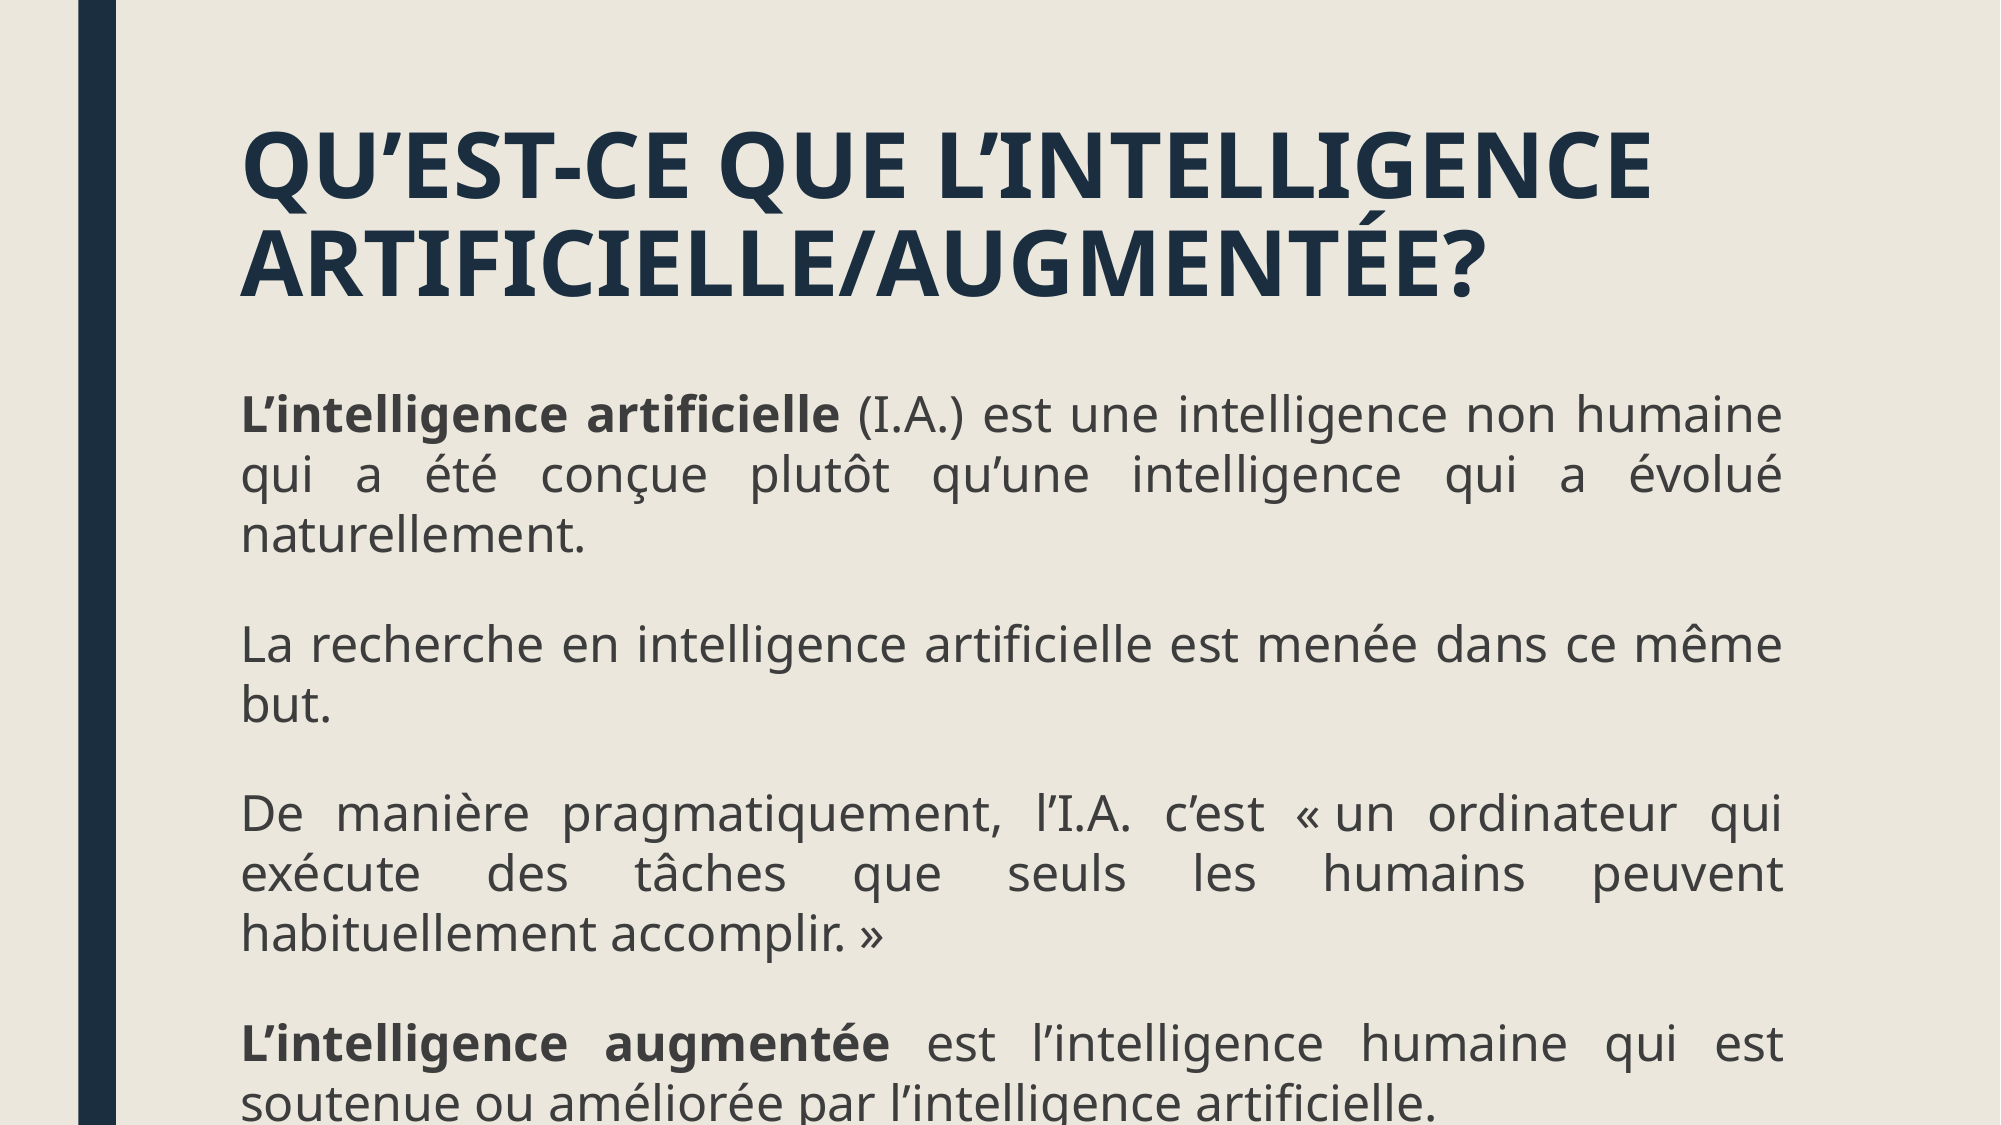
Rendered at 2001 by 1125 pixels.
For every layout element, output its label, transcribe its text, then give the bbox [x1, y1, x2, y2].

title QU’EST-CE QUE L’INTELLIGENCE ARTIFICIELLE/AUGMENTÉE? [225, 112, 1800, 357]
list L’intelligence artificielle (I.A.) est une intelligence non humaine qui a été conçue plutôt qu’une intelligence qui a évolué naturellement. La recherche en intelligence artificielle est menée dans ce même but. De manière pragmatiquement, l’I.A. c’est « un ordinateur qui exécute des tâches que seuls les humains peuvent habituellement accomplir. » L’intelligence augmentée est l’intelligence humaine qui est soutenue ou améliorée par l’intelligence artificielle. [225, 375, 1800, 963]
